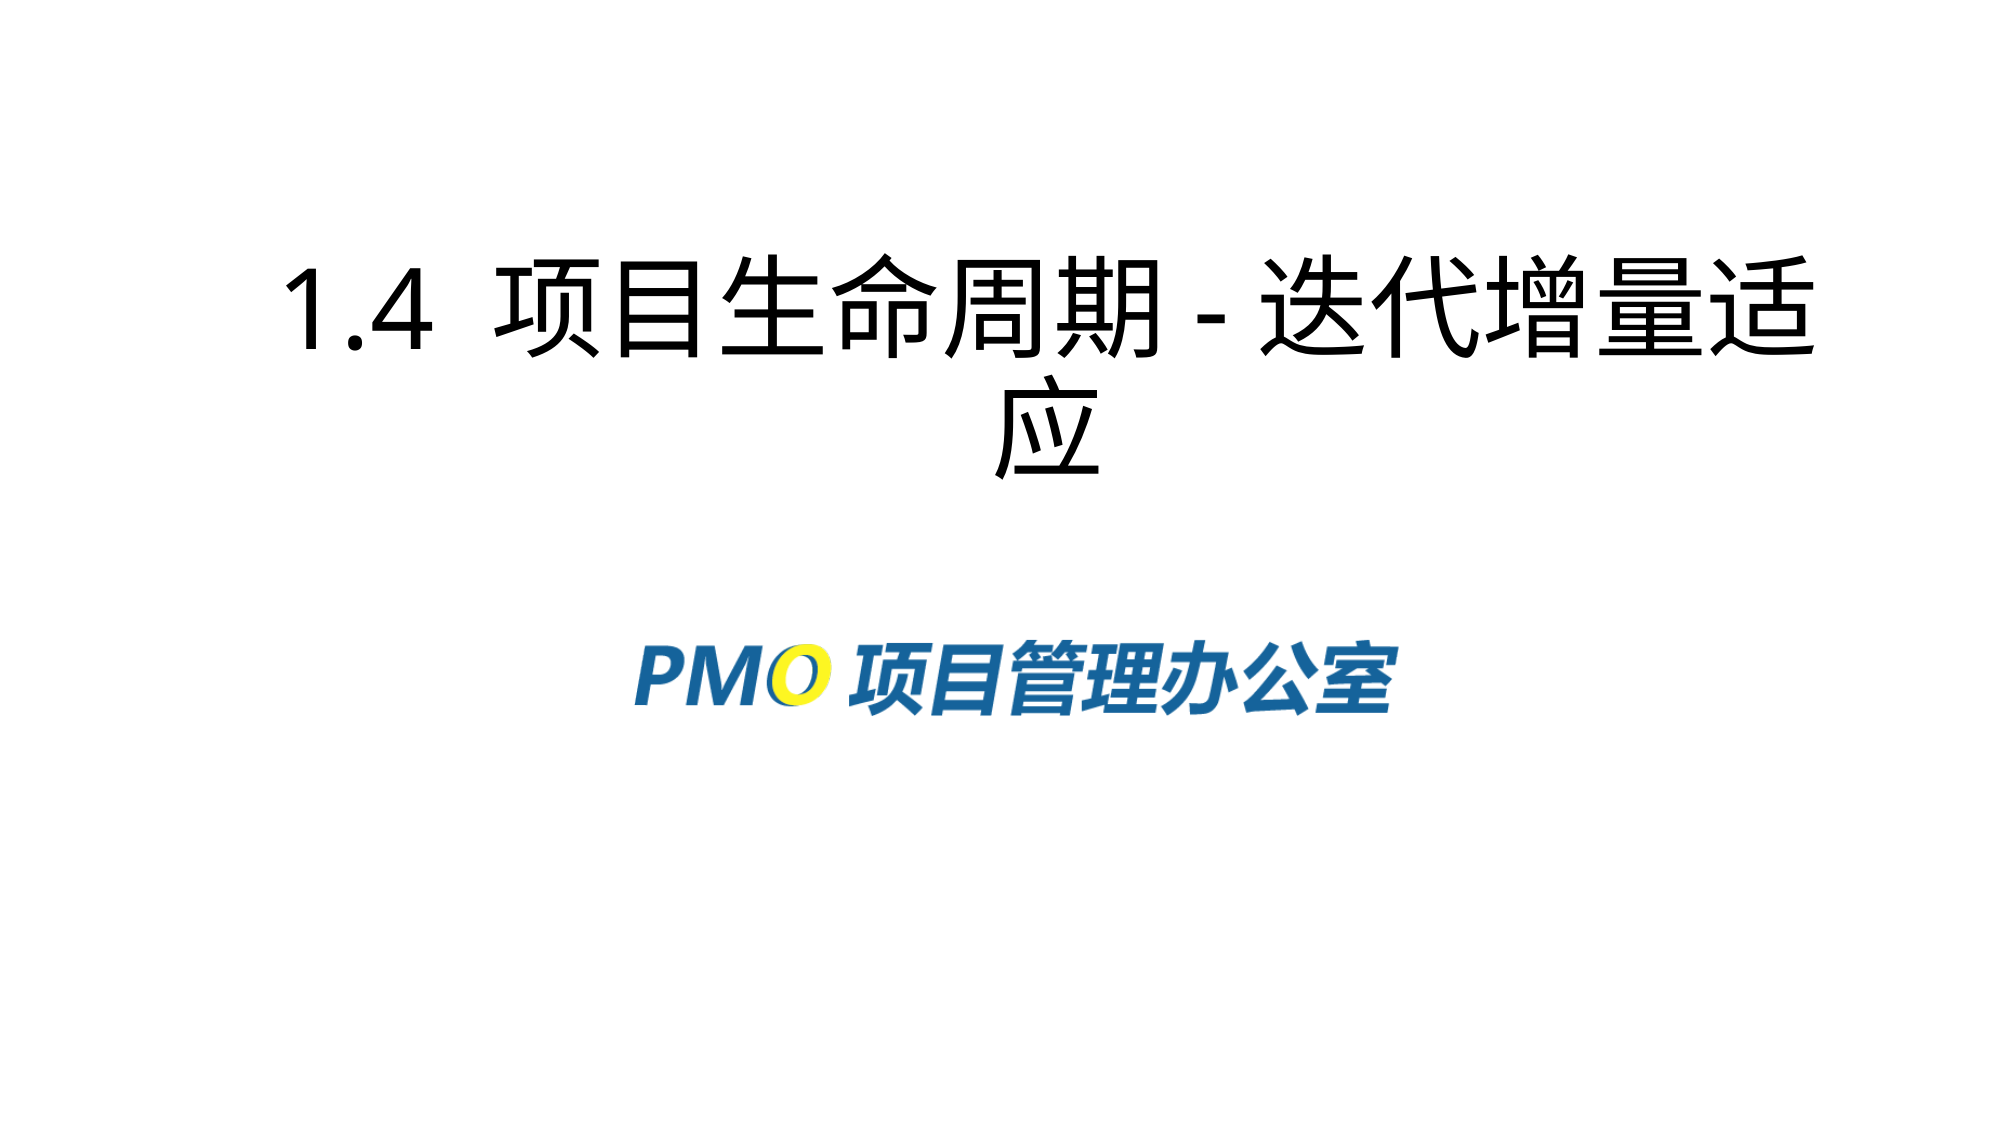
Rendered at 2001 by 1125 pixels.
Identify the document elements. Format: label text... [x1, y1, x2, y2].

title 1.4 项目生命周期-迭代增量适应 [224, 185, 1863, 562]
picture [611, 607, 1413, 738]
